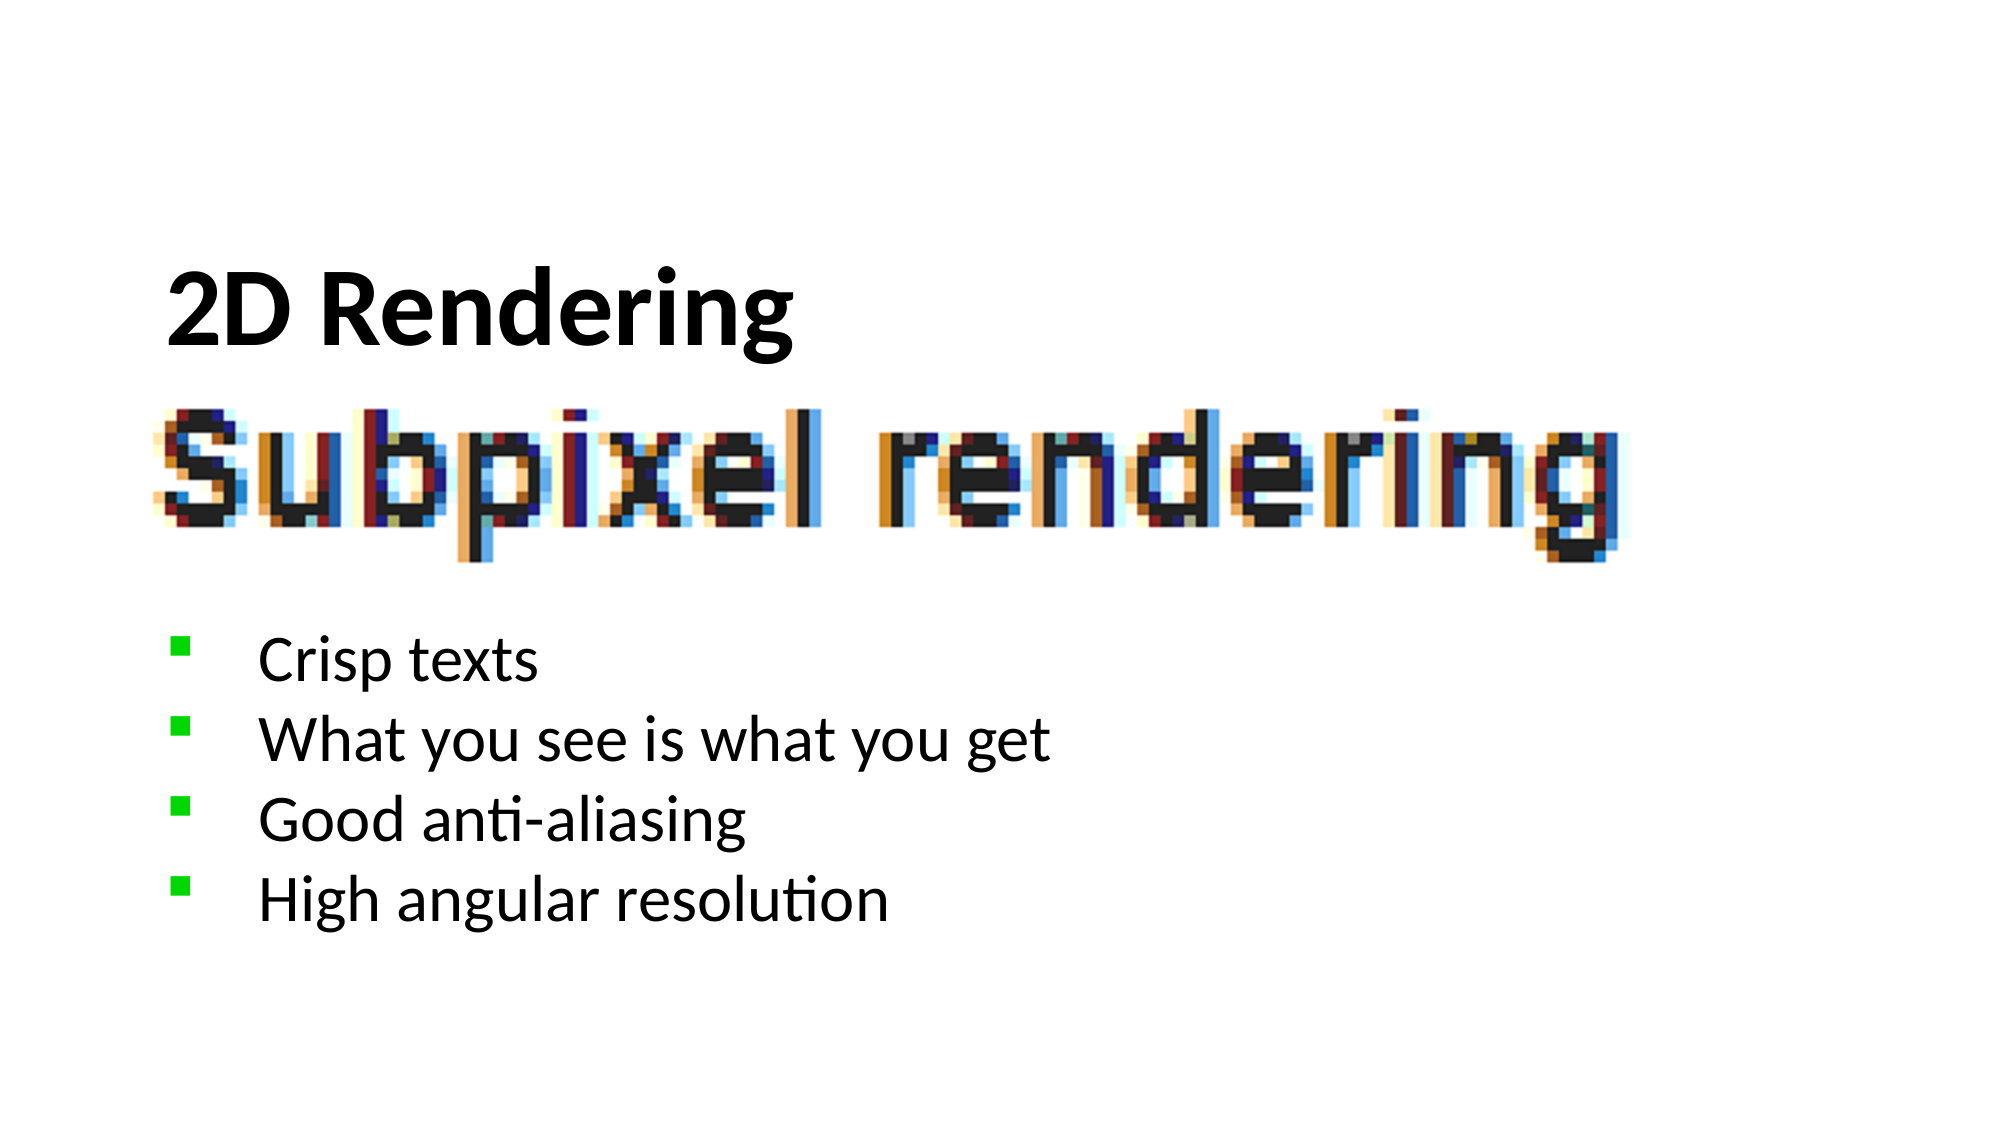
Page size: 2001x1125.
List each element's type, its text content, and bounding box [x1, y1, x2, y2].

text_box 2D Rendering [149, 224, 1946, 375]
picture [130, 374, 1641, 586]
text_box Crisp texts What you see is what you get Good anti-aliasing High angular resolution [149, 607, 1597, 1042]
